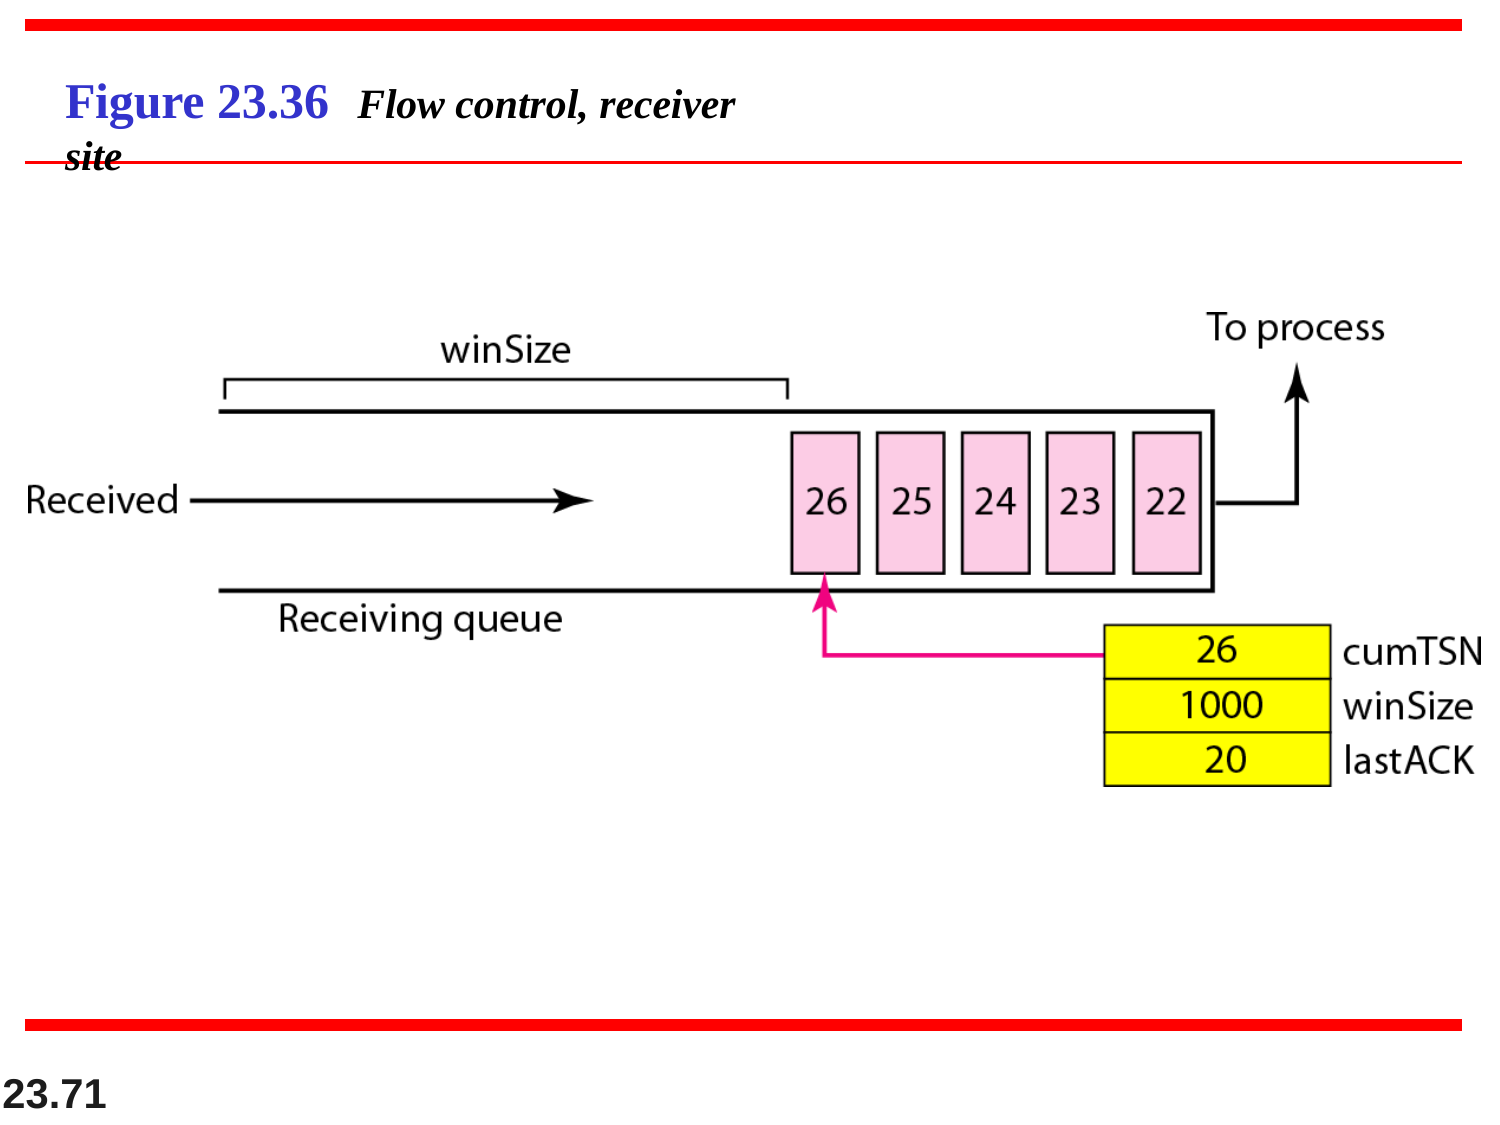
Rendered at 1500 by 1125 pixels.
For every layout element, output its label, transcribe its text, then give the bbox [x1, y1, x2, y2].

picture [28, 312, 1481, 787]
title Figure 23.36 Flow control, receiver site [62, 66, 804, 257]
slide_number 23.27 [0, 1068, 114, 1125]
